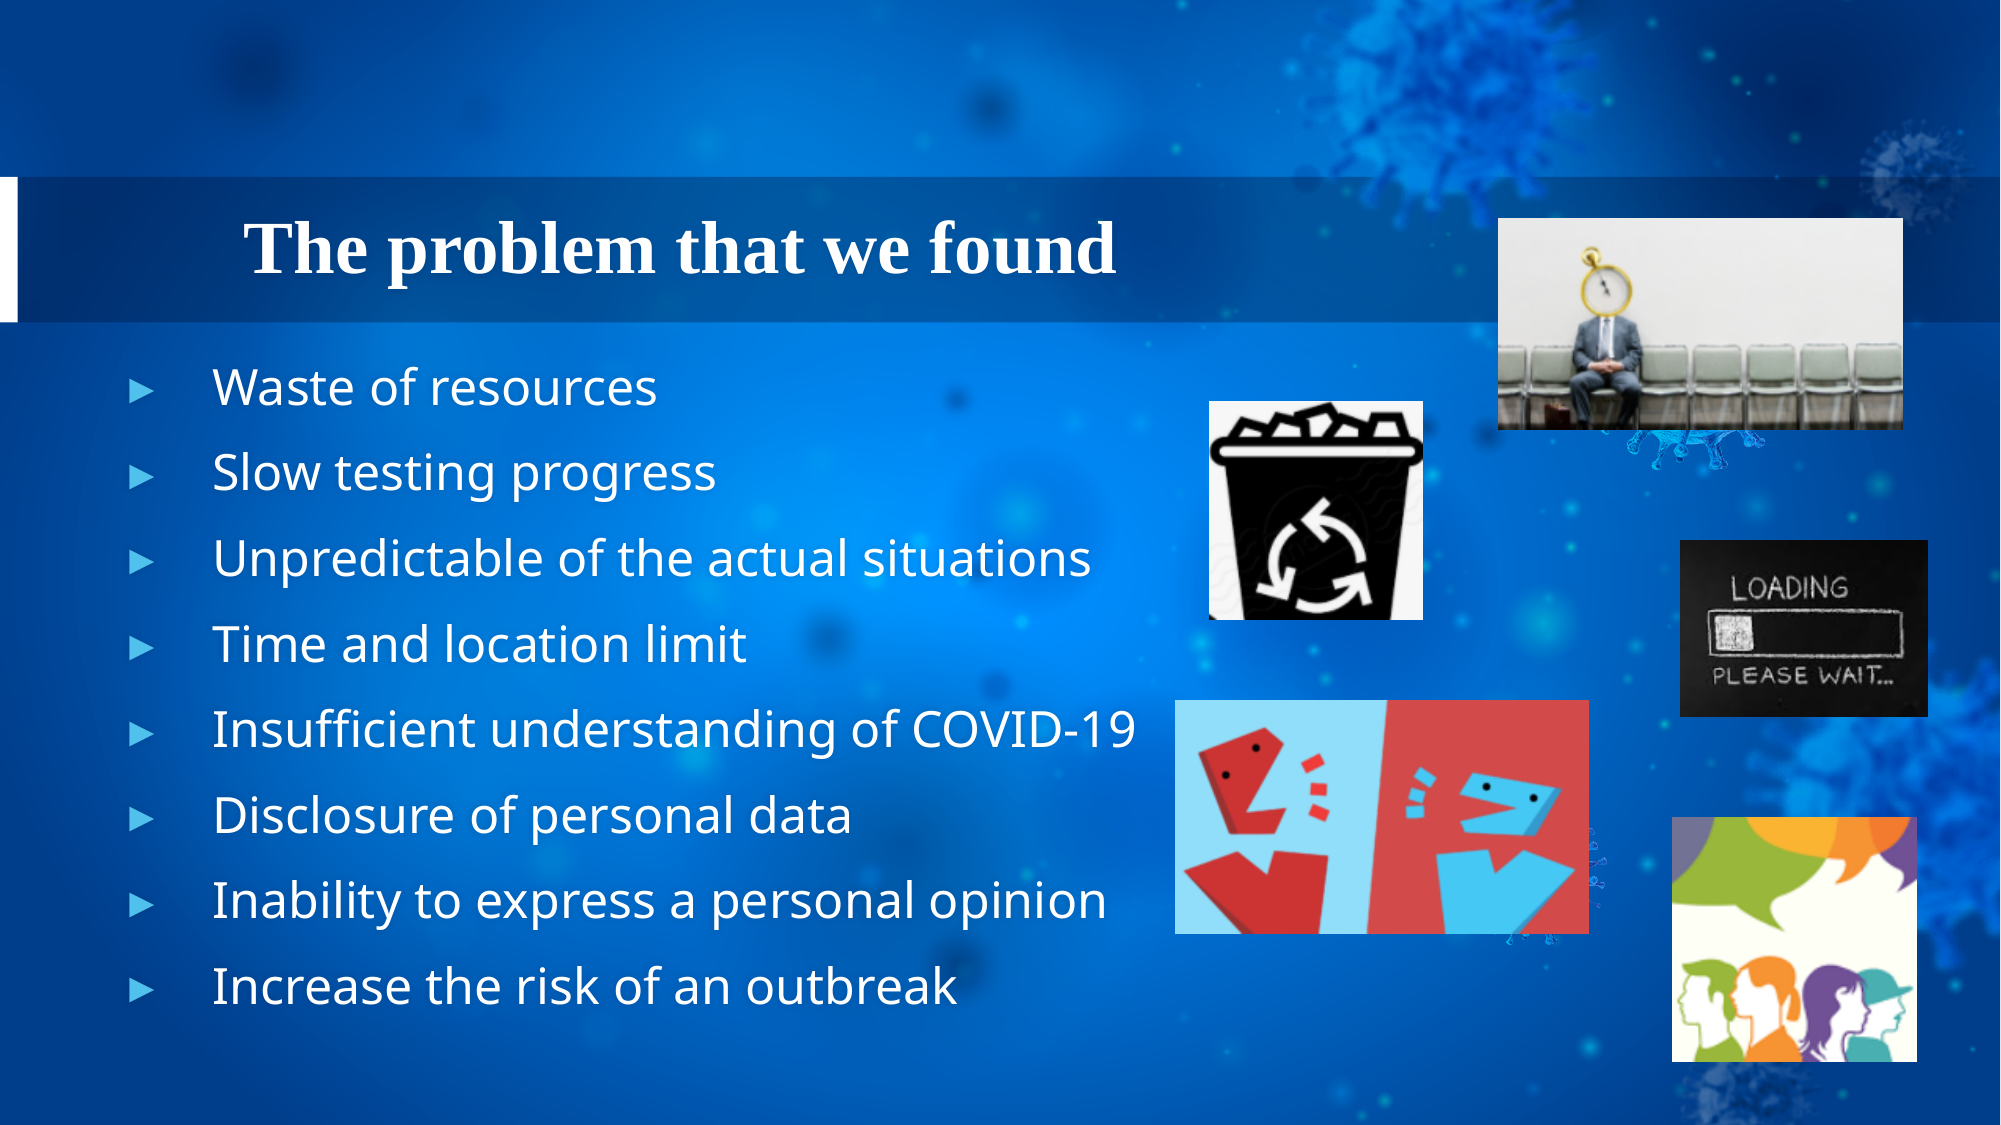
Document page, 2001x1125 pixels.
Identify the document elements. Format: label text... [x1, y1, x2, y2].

picture [0, 0, 2001, 1125]
list Waste of resources Slow testing progress Unpredictable of the actual situations Time and location limit Insufficient understanding of COVID-19 Disclosure of personal data Inability to express a personal opinion Increase the risk of an outbreak [112, 346, 1507, 979]
title The problem that we found [112, 176, 1507, 323]
